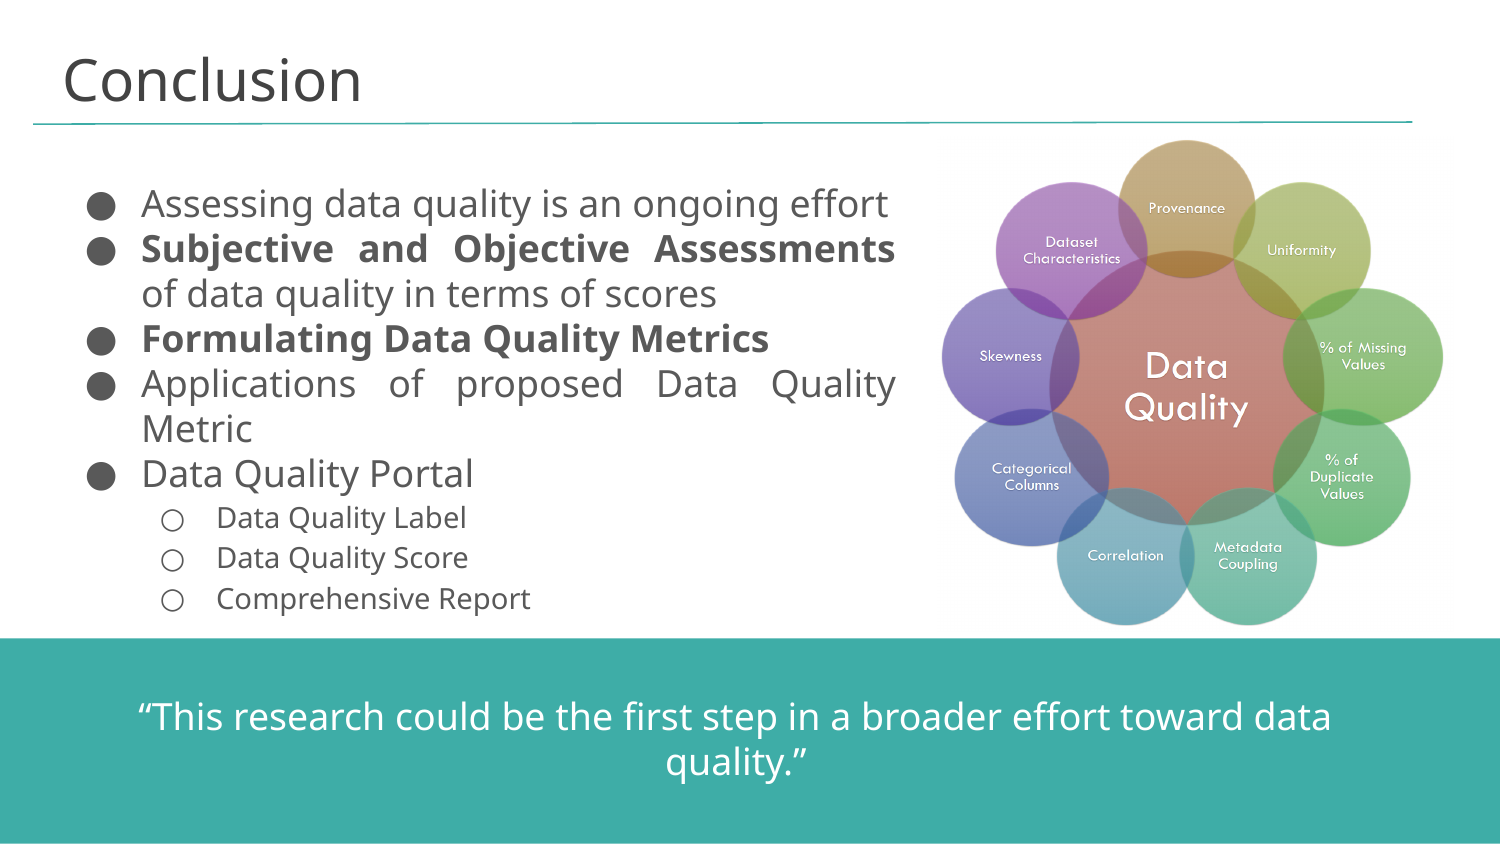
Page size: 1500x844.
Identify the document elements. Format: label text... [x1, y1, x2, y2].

list Assessing data quality is an ongoing effort Subjective and Objective Assessments of data quality in terms of scores Formulating Data Quality Metrics Applications of proposed Data Quality Metric Data Quality Portal Data Quality Label Data Quality Score Comprehensive Report [51, 165, 912, 630]
picture [936, 136, 1454, 632]
title Conclusion [47, 27, 1446, 122]
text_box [32, 121, 1413, 125]
list “This research could be the first step in a broader effort toward data quality.” [51, 669, 1421, 807]
